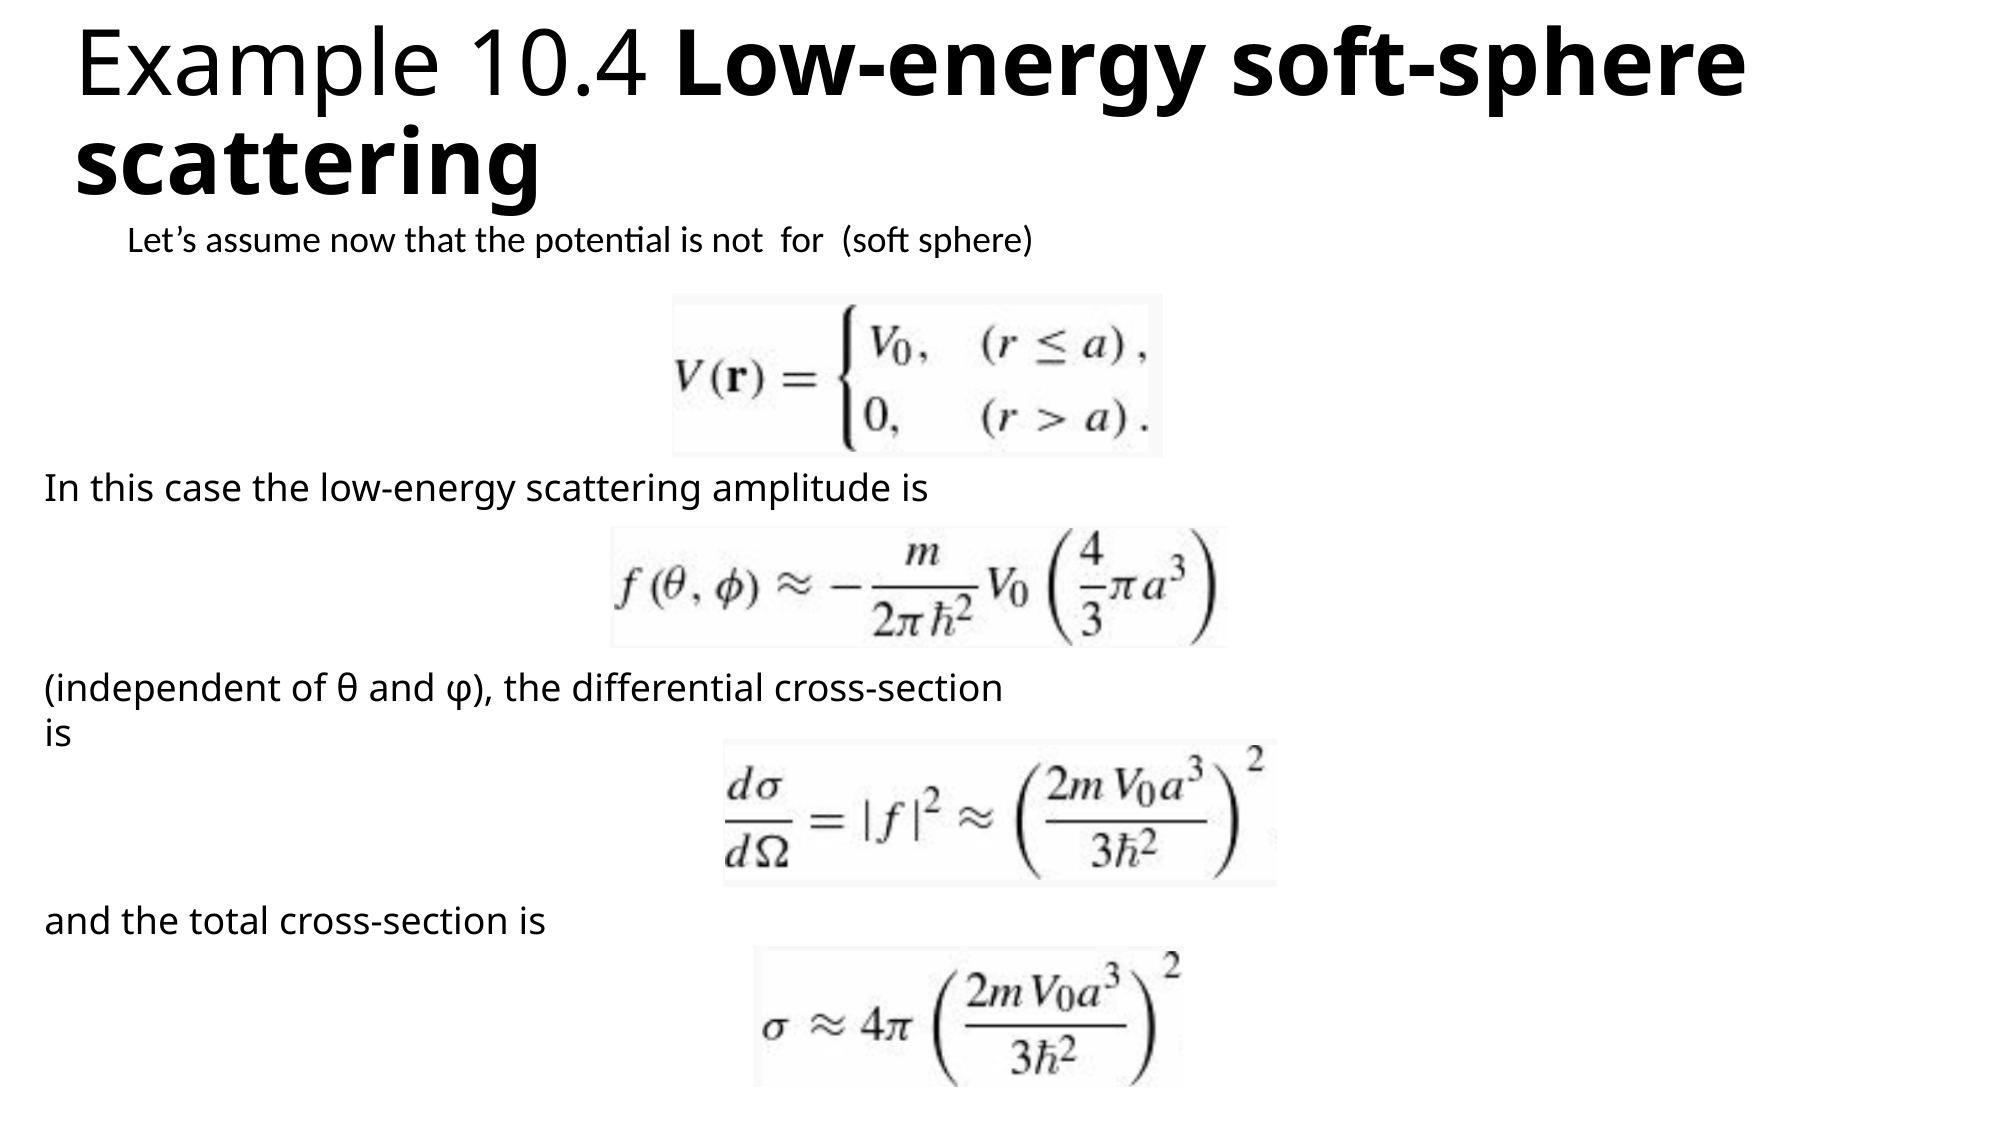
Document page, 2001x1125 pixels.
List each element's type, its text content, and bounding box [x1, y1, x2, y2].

picture [672, 293, 1163, 457]
text_box In this case the low-energy scattering amplitude is [29, 456, 1054, 516]
picture [610, 526, 1228, 648]
text_box (independent of θ and φ), the differential cross-section is [29, 656, 1054, 762]
text_box Example 10.4 Low-energy soft-sphere scattering [59, 0, 2000, 231]
picture [754, 946, 1184, 1090]
picture [723, 739, 1277, 887]
text_box and the total cross-section is [29, 889, 1054, 950]
